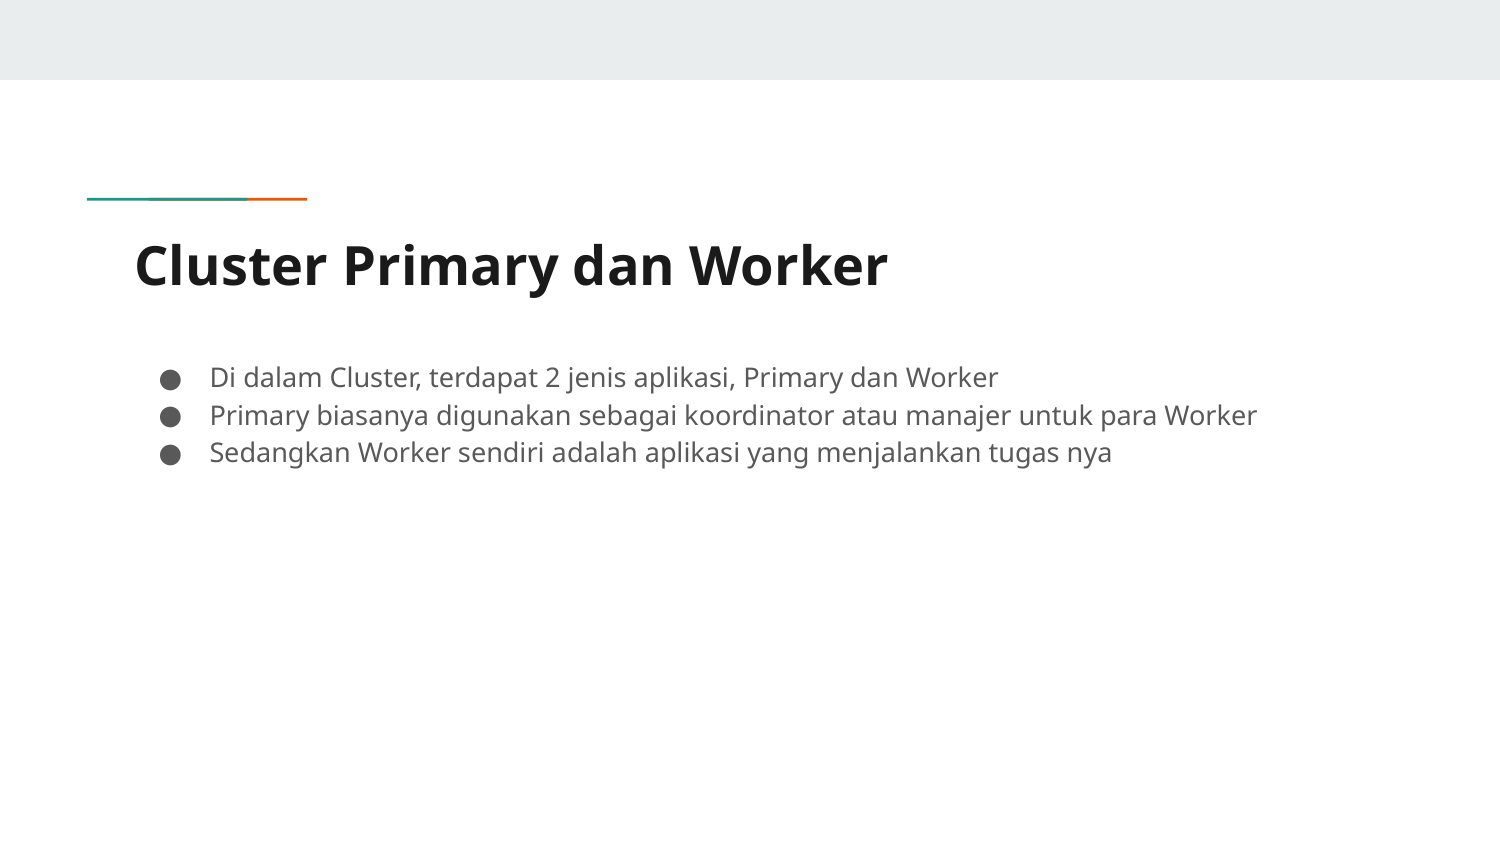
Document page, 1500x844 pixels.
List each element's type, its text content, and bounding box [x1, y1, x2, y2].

list Di dalam Cluster, terdapat 2 jenis aplikasi, Primary dan Worker Primary biasanya digunakan sebagai koordinator atau manajer untuk para Worker Sedangkan Worker sendiri adalah aplikasi yang menjalankan tugas nya [119, 341, 1381, 712]
title Cluster Primary dan Worker [119, 216, 1381, 305]
